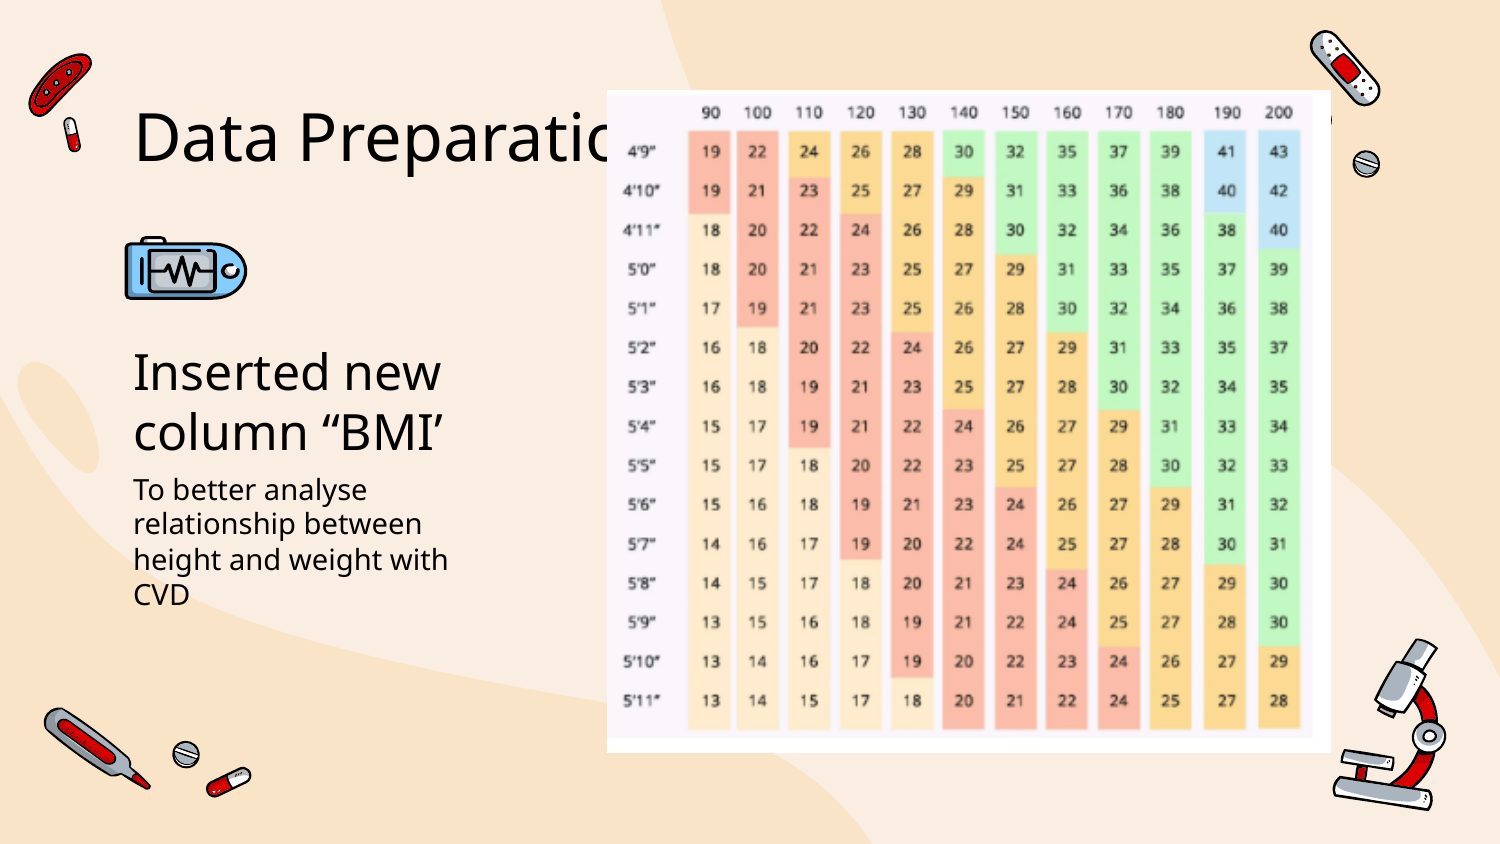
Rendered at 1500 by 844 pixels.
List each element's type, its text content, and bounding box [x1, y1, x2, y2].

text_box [30, 734, 163, 769]
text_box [170, 740, 202, 769]
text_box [1342, 636, 1452, 806]
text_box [1350, 150, 1383, 179]
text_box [60, 117, 83, 153]
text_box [124, 235, 248, 300]
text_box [213, 758, 244, 806]
title Data Preparation [1336, 94, 1382, 182]
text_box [1299, 50, 1391, 87]
title Data Preparation [118, 88, 1292, 182]
picture [606, 90, 1332, 754]
subtitle To better analyse relationship between height and weight with CVD [118, 453, 465, 629]
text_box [16, 65, 101, 103]
title Inserted new column “BMI’ [118, 354, 465, 446]
